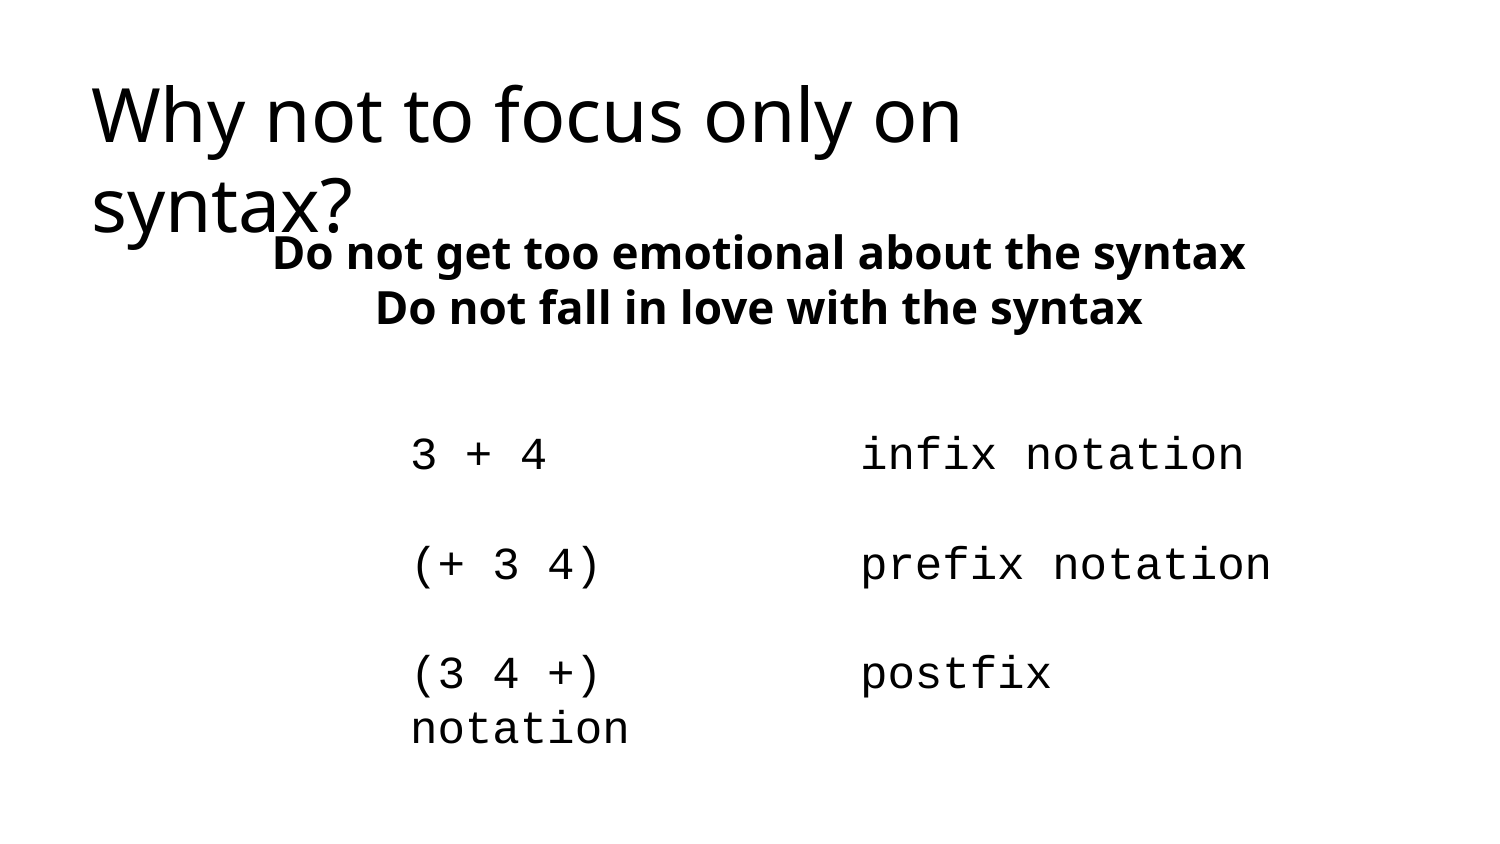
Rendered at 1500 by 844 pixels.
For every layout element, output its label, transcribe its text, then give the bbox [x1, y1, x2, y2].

text_box 3 + 4 infix notation (+ 3 4) prefix notation (3 4 +) postfix notation [394, 408, 1298, 747]
text_box Why not to focus only on syntax? [76, 52, 1248, 138]
text_box Do not get too emotional about the syntax Do not fall in love with the syntax [245, 208, 1273, 388]
